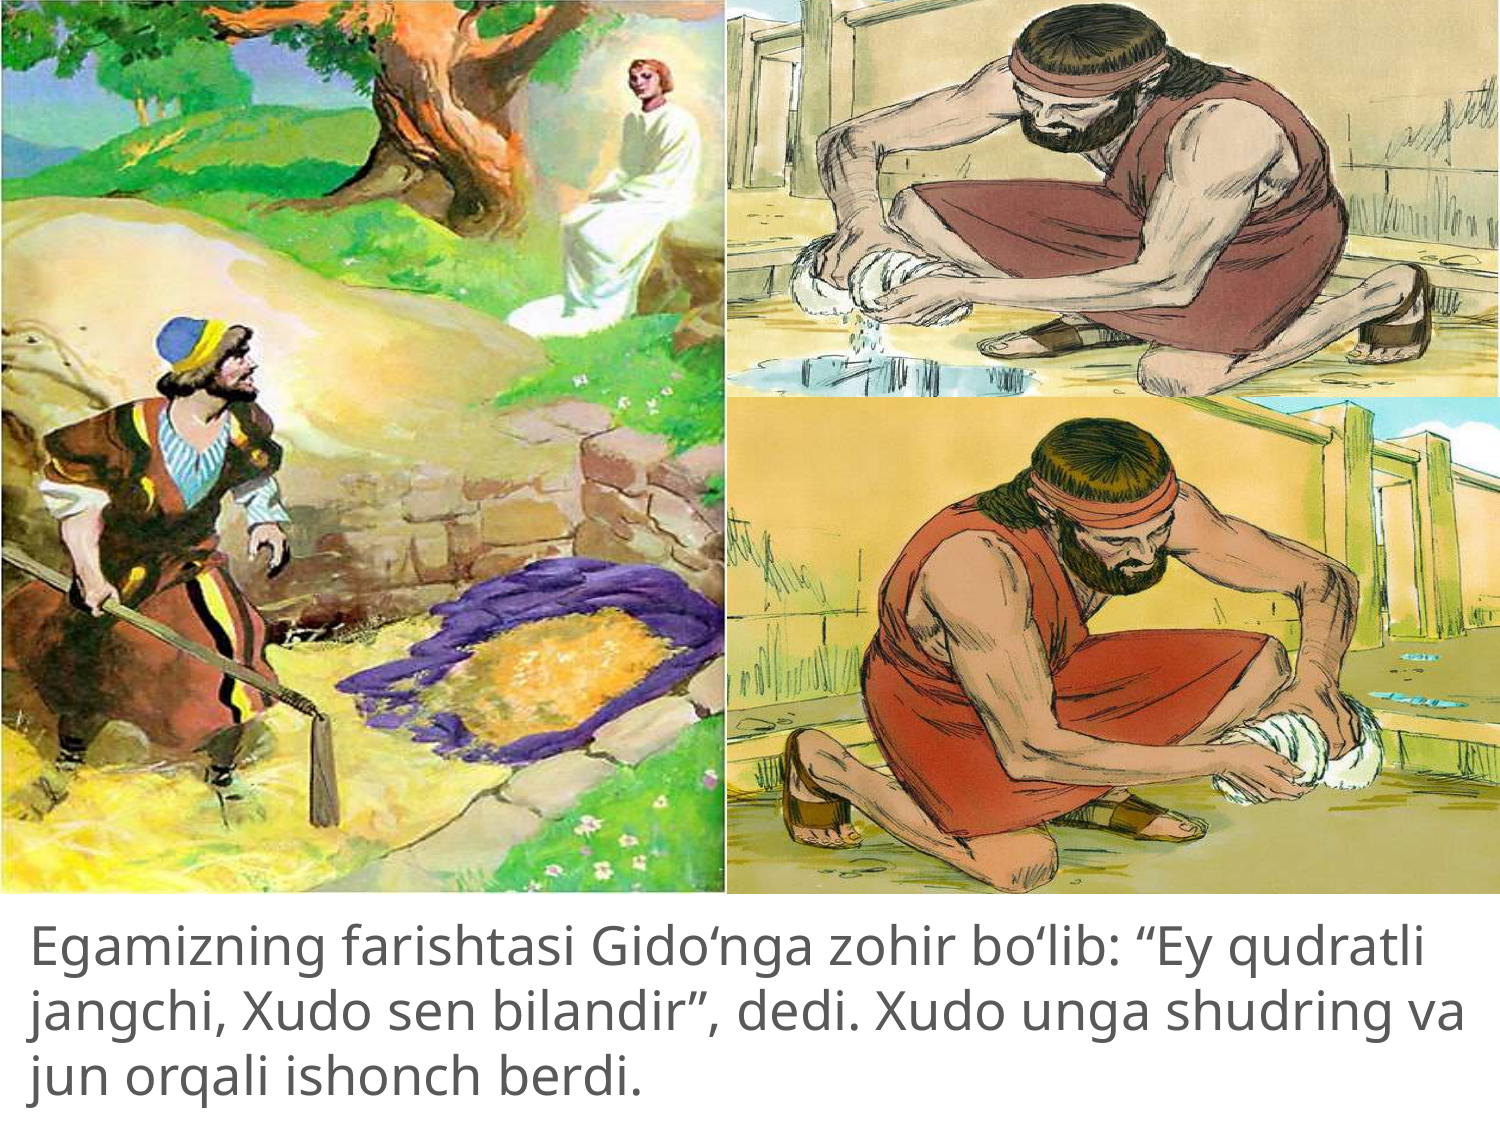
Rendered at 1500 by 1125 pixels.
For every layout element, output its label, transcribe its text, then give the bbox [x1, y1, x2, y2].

text_box Egamizning farishtasi Gido‘nga zohir bo‘lib: “Ey qudratli jangchi, Xudo sen bilandir”, dedi. Xudo unga shudring va jun orqali ishonch berdi. [14, 904, 1486, 1114]
picture [0, 0, 1500, 894]
